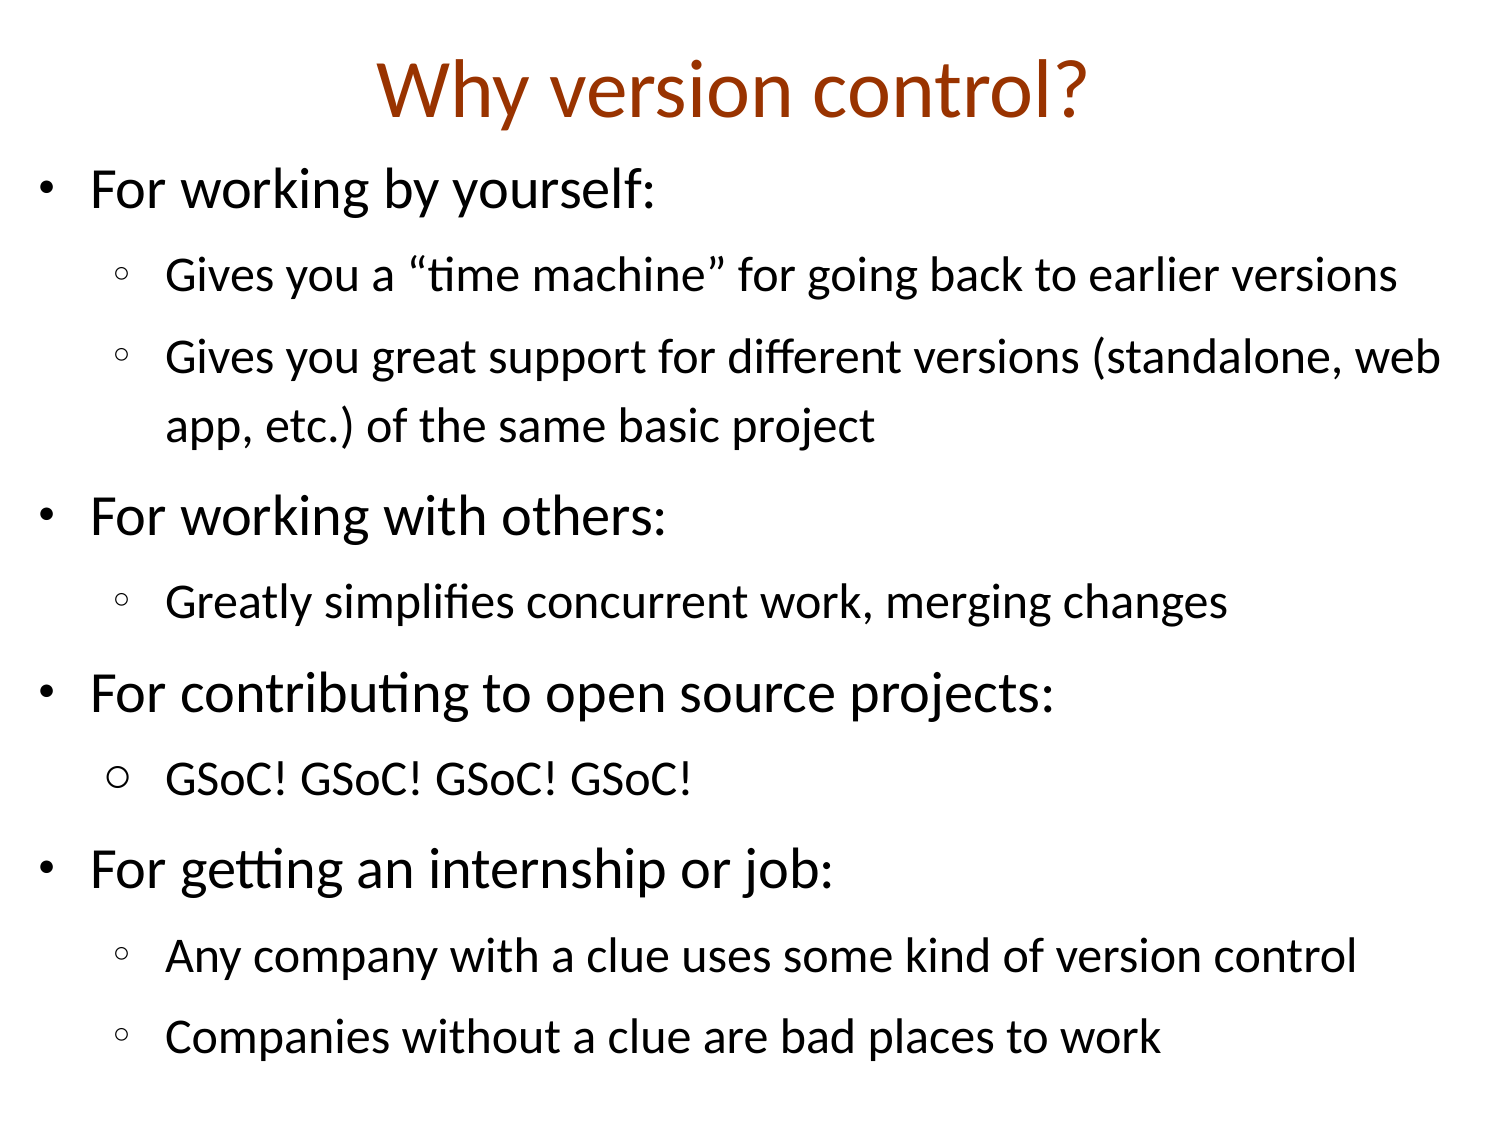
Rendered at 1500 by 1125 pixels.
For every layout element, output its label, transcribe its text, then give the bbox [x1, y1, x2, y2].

list For working by yourself: Gives you a “time machine” for going back to earlier versions Gives you great support for different versions (standalone, web app, etc.) of the same basic project For working with others: Greatly simplifies concurrent work, merging changes For contributing to open source projects: GSoC! GSoC! GSoC! GSoC! For getting an internship or job: Any company with a clue uses some kind of version control Companies without a clue are bad places to work [0, 125, 1475, 838]
title Why version control? [87, 0, 1382, 125]
